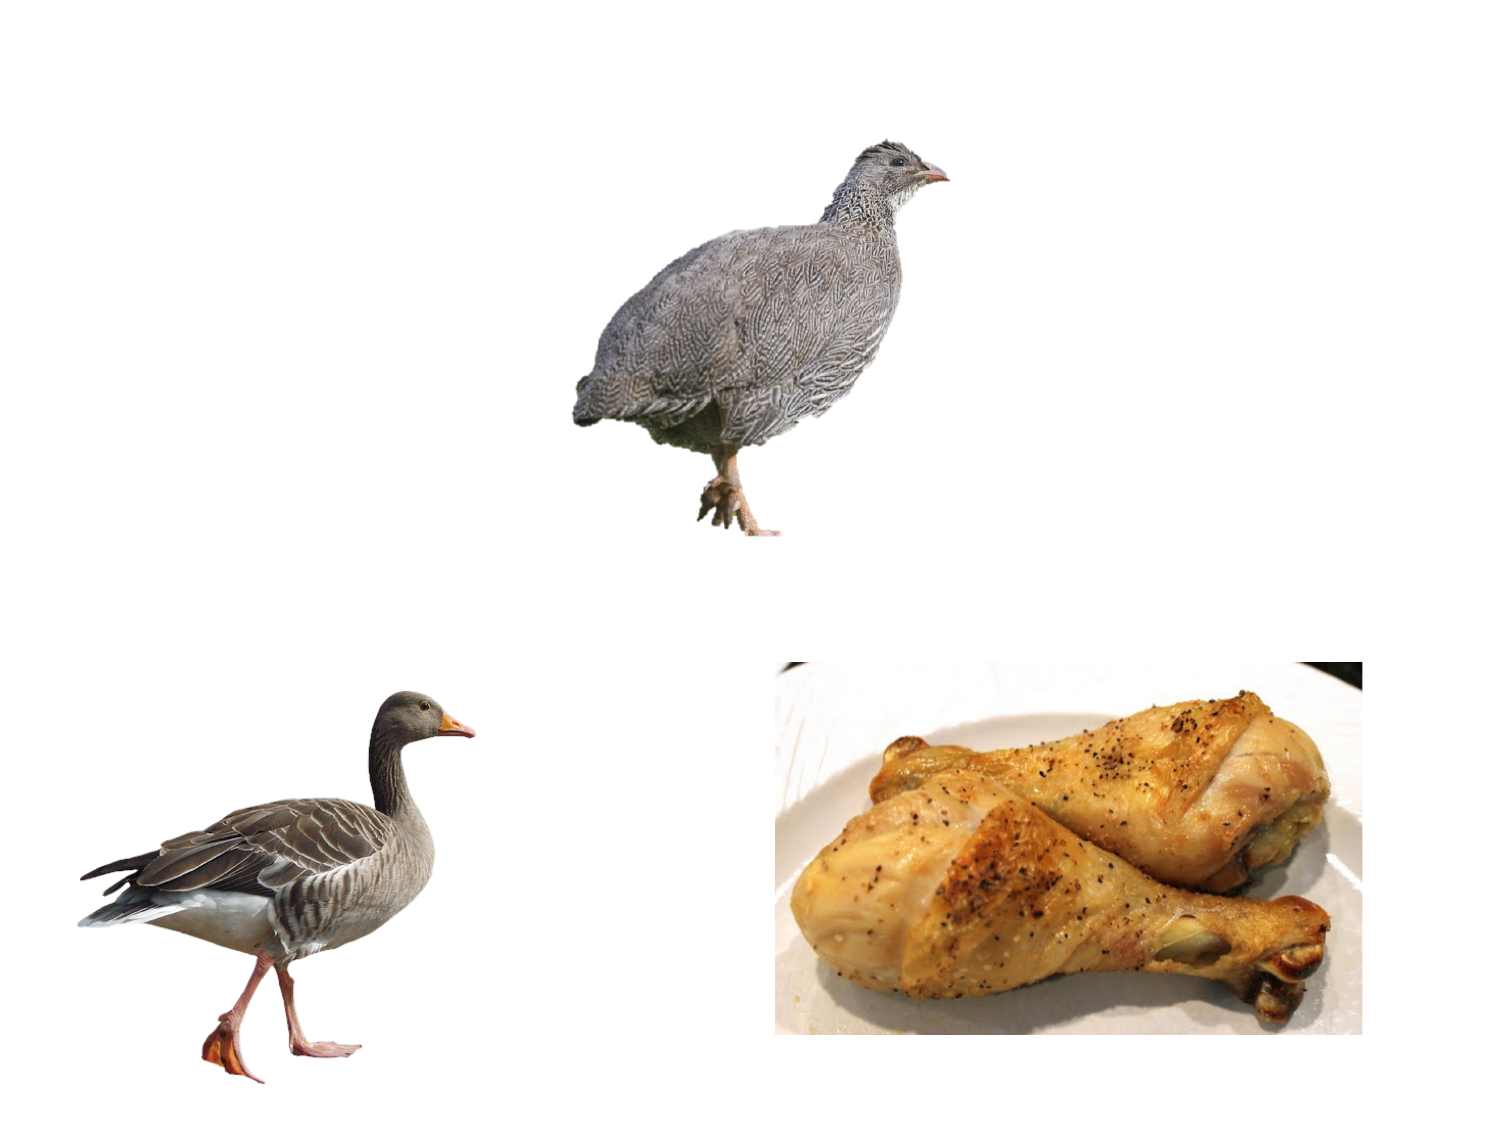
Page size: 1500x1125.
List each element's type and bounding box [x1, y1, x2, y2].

picture [481, 70, 1127, 587]
picture [75, 687, 477, 1089]
picture [774, 662, 1363, 1035]
